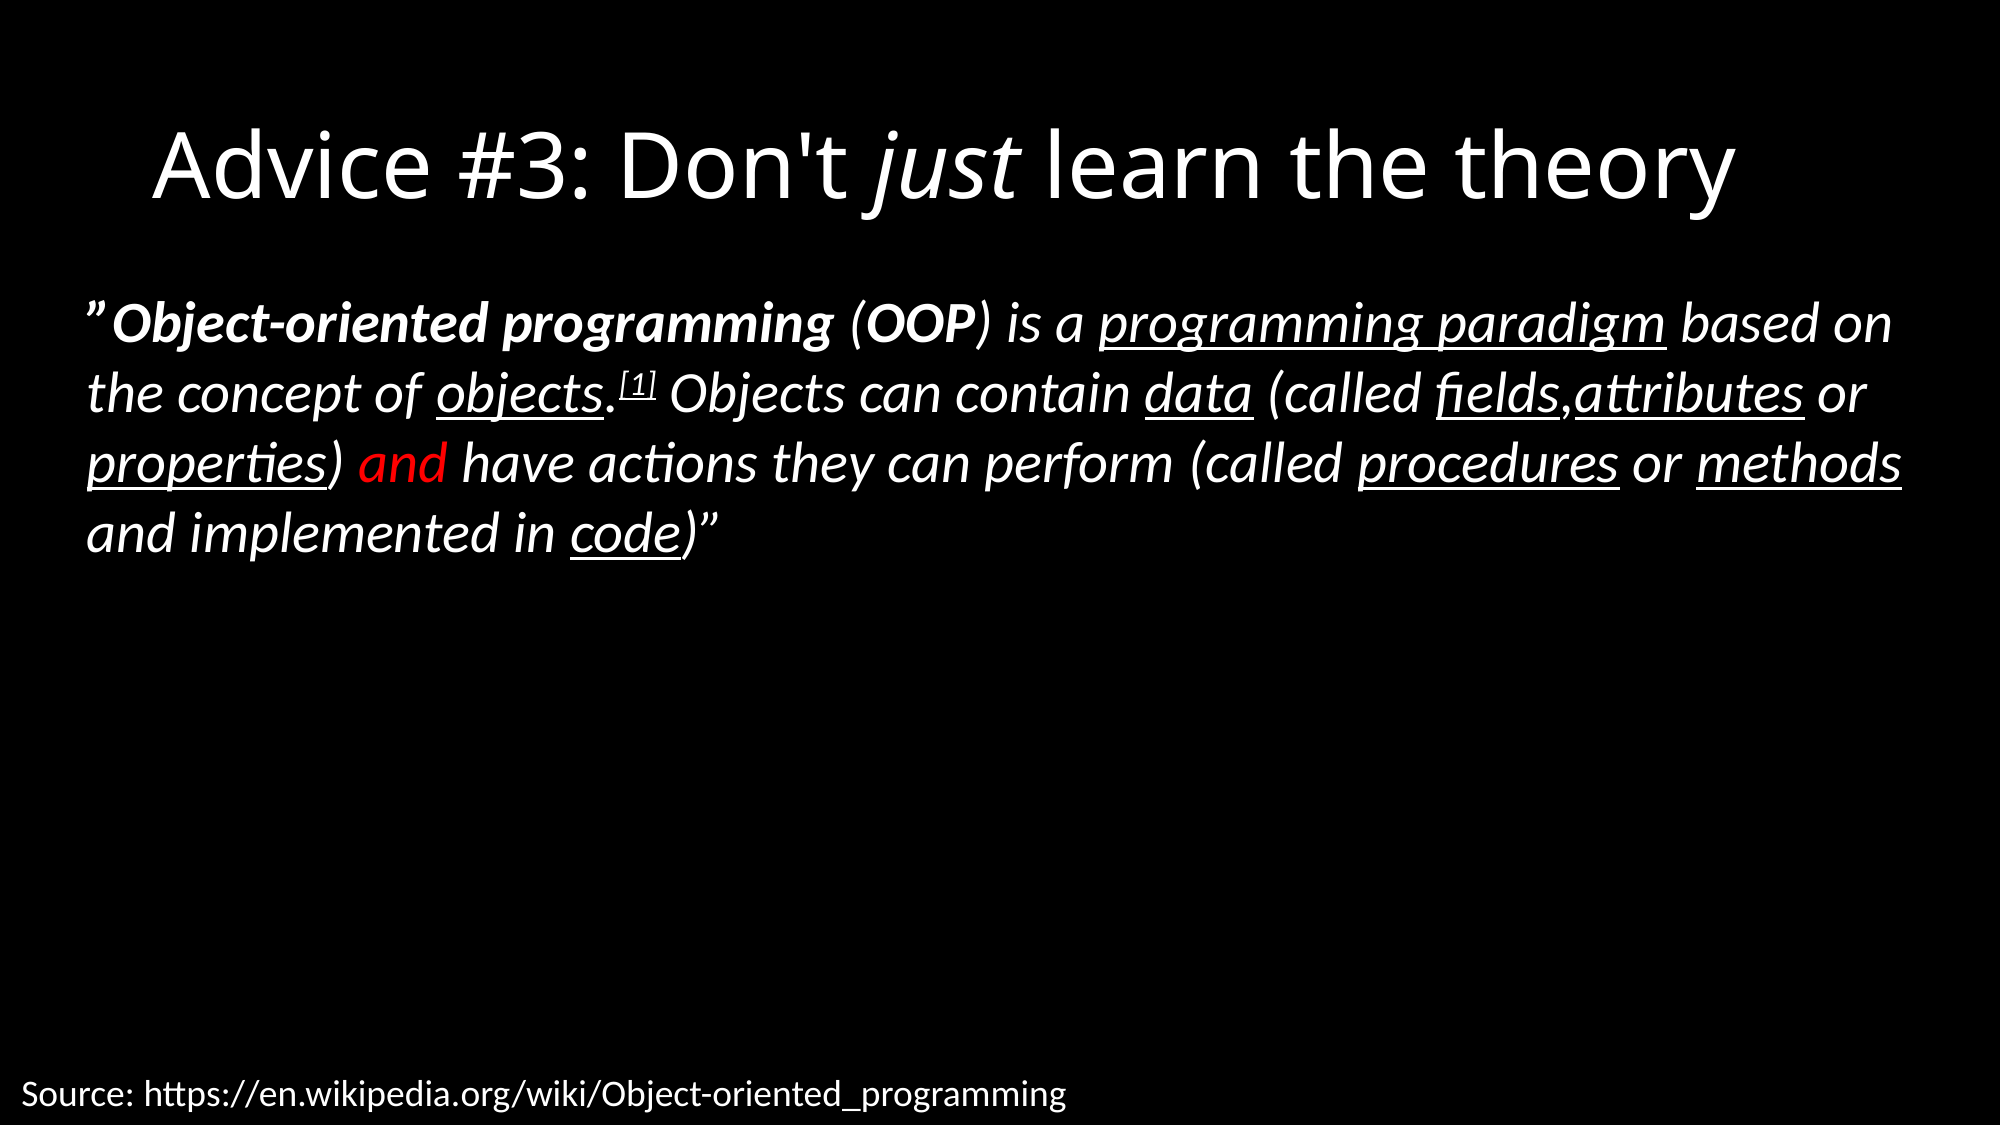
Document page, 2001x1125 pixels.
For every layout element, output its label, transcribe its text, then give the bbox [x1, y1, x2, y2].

title Advice #3: Don't just learn the theory [137, 59, 1863, 277]
text_box ”Object-oriented programming (OOP) is a programming paradigm based on the concept of objects.[1] Objects can contain data (called fields,attributes or properties) and have actions they can perform (called procedures or methods and implemented in code)” [71, 277, 1924, 572]
text_box Source: https://en.wikipedia.org/wiki/Object-oriented_programming [6, 1061, 1083, 1122]
